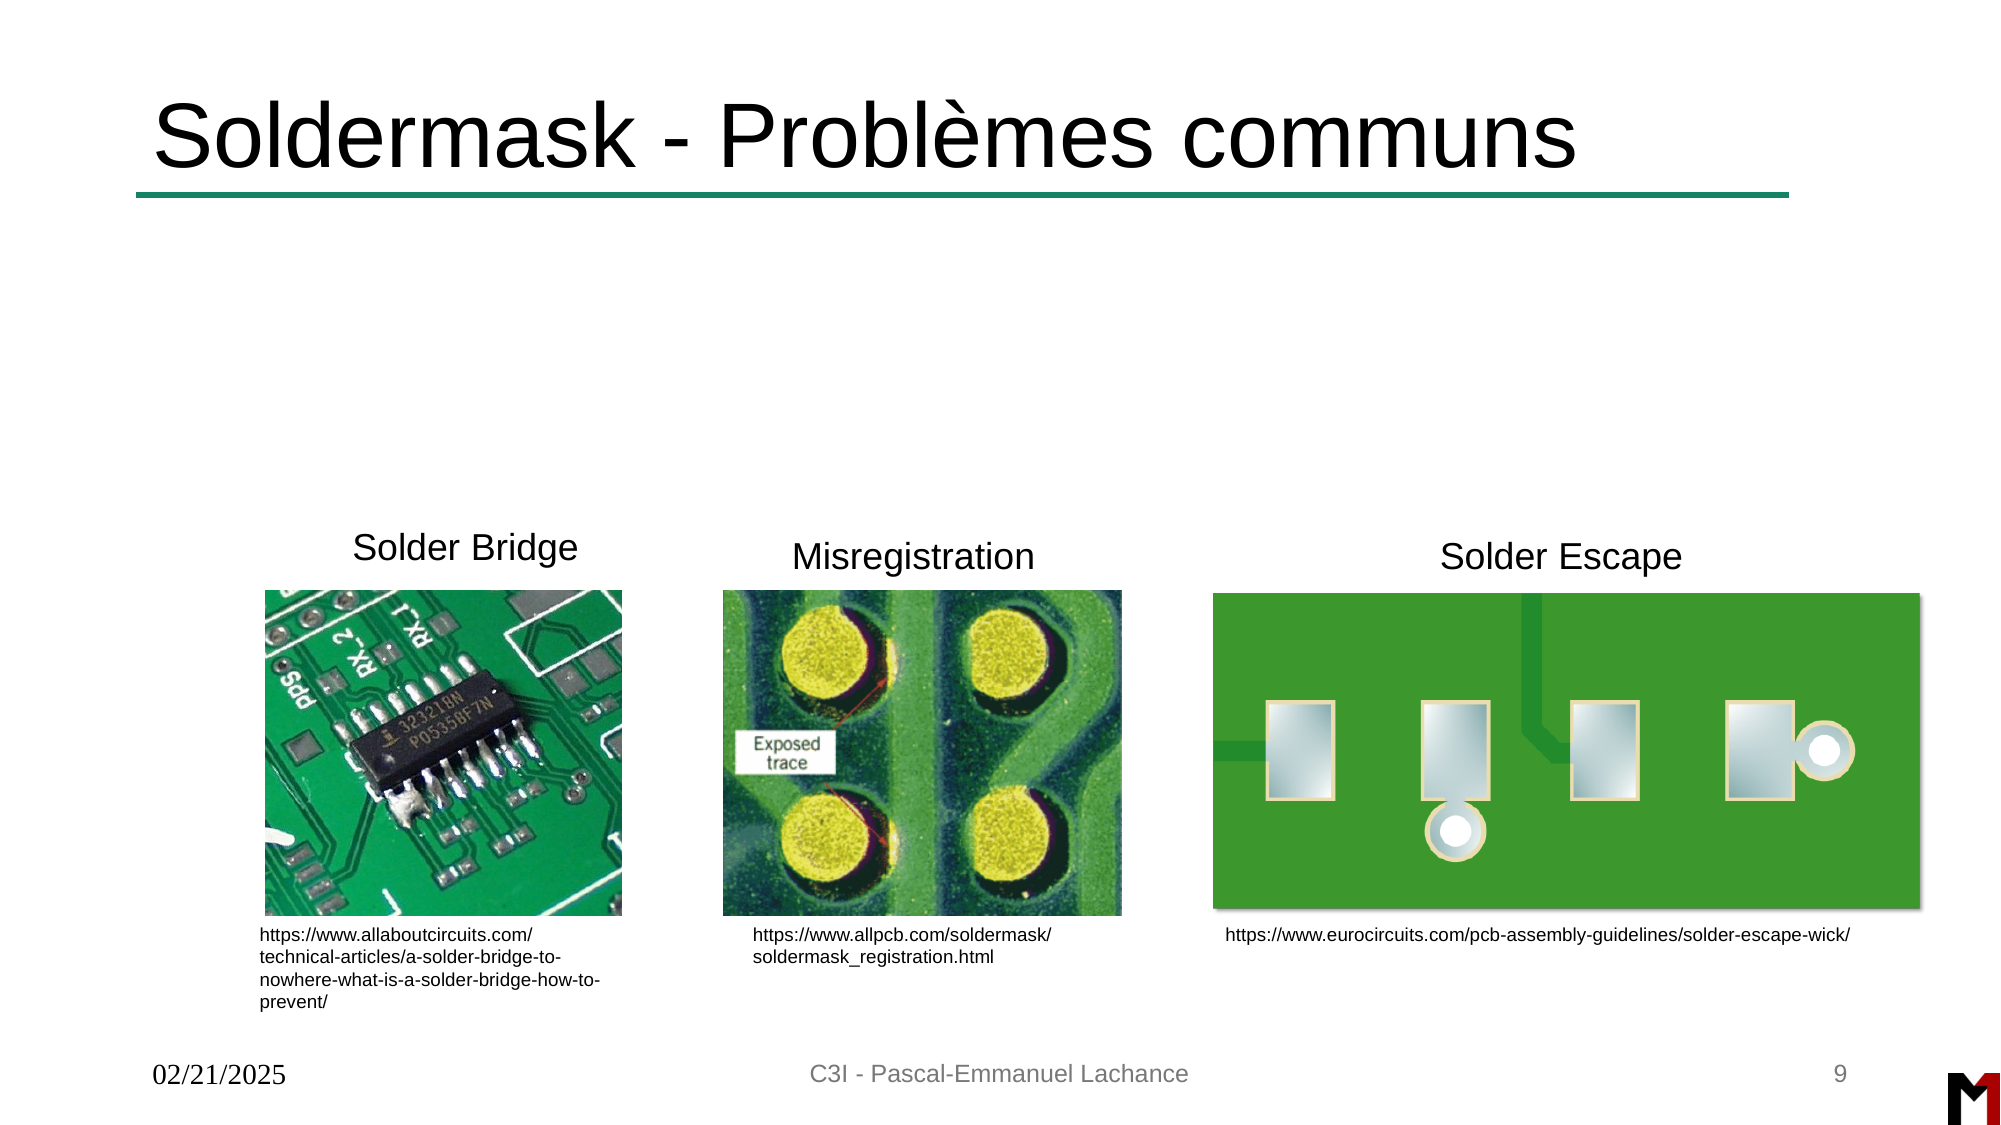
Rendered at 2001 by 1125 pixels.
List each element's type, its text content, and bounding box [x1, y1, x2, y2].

text_box https://www.allaboutcircuits.com/technical-articles/a-solder-bridge-to-nowhere-what-is-a-solder-bridge-how-to-prevent/ [244, 915, 620, 1015]
title Soldermask - Problèmes communs [137, 29, 1863, 247]
picture [723, 590, 1123, 916]
picture [1210, 590, 1927, 916]
text_box Misregistration [777, 524, 1088, 582]
text_box https://www.eurocircuits.com/pcb-assembly-guidelines/solder-escape-wick/ [1210, 923, 1920, 994]
slide_number ‹#› [1412, 1042, 1863, 1103]
text_box Solder Escape [1424, 524, 1800, 582]
text_box https://www.allpcb.com/soldermask/soldermask_registration.html [738, 924, 1093, 994]
footer C3I - Pascal-Emmanuel Lachance [662, 1042, 1338, 1103]
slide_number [137, 1042, 588, 1103]
picture [265, 590, 623, 916]
picture [1948, 1073, 2000, 1125]
text_box Solder Bridge [337, 515, 713, 591]
